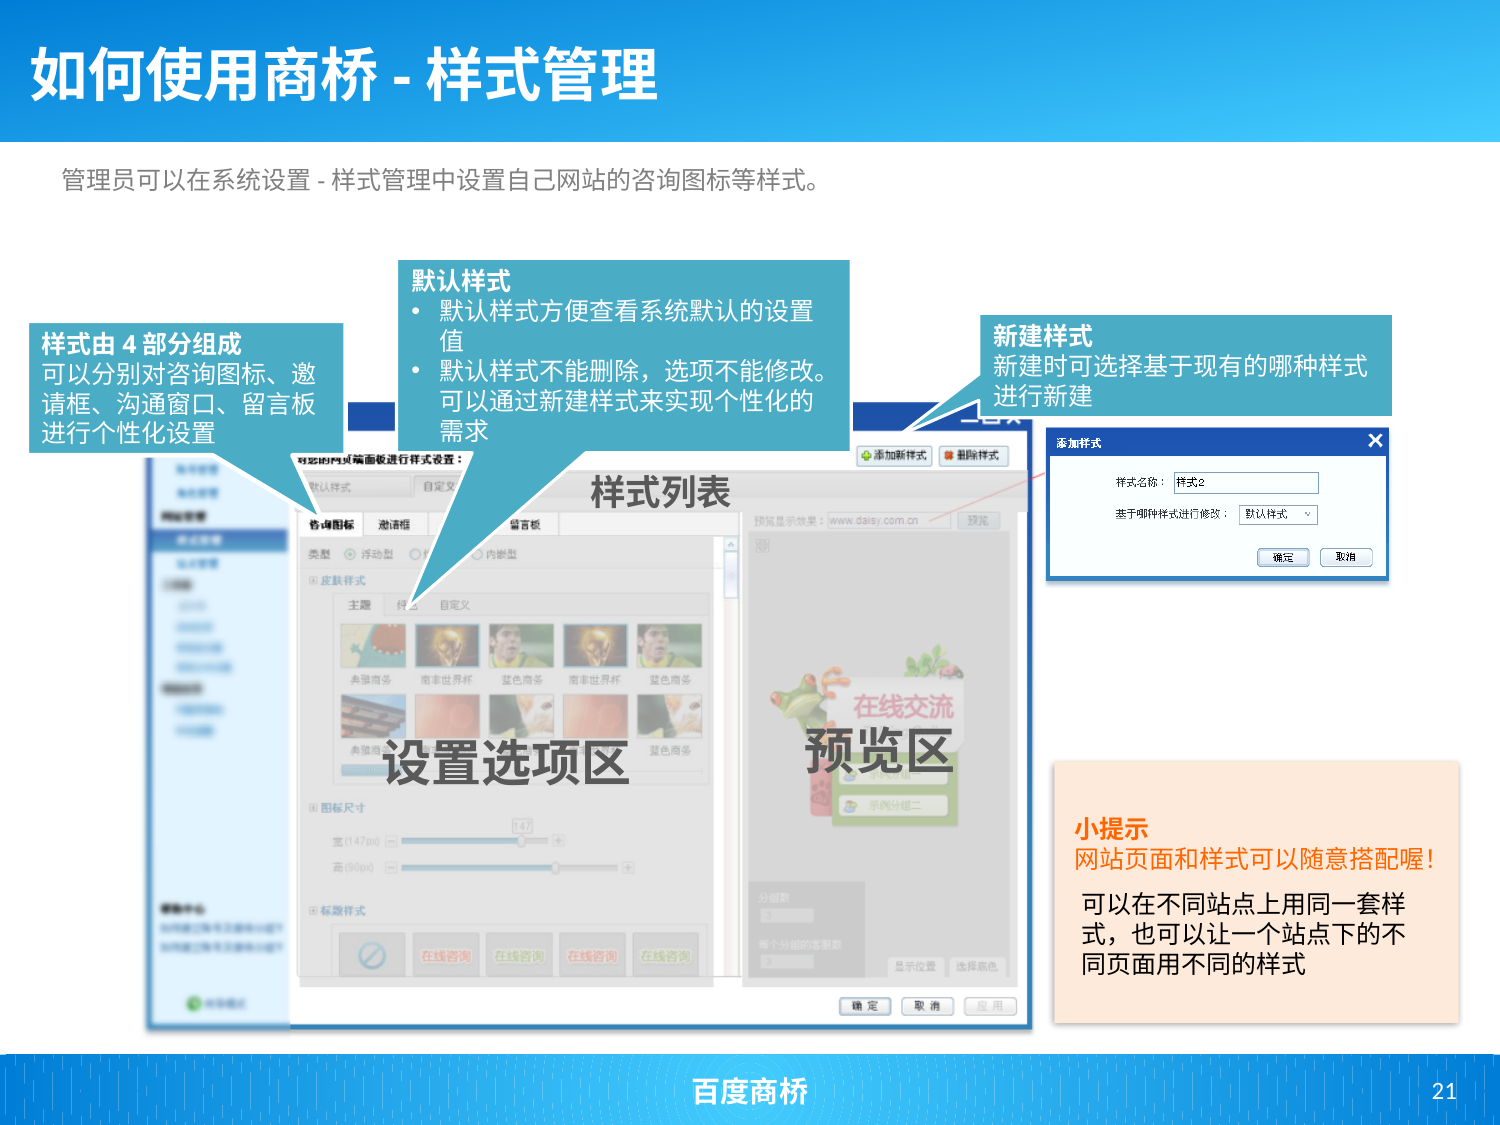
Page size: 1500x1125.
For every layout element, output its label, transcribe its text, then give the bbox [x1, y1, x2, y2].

text_box 样式由4部分组成 可以分别对咨询图标、邀请框、沟通窗口、留言板进行个性化设置 [26, 320, 346, 456]
text_box 可以在不同站点上用同一套样式，也可以让一个站点下的不同页面用不同的样式 [1122, 881, 1434, 986]
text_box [130, 396, 1118, 1047]
text_box 默认样式 默认样式方便查看系统默认的设置值 默认样式不能删除，选项不能修改。可以通过新建样式来实现个性化的需求 [396, 258, 852, 395]
text_box 21 [1121, 1059, 1472, 1120]
text_box 小提示 网站页面和样式可以随意搭配喔！ [1122, 806, 1453, 881]
text_box 管理员可以在系统设置-样式管理中设置自己网站的咨询图标等样式。 [46, 156, 1289, 202]
picture [1044, 425, 1394, 590]
title 如何使用商桥-样式管理 [14, 21, 1365, 126]
footer 百度商桥 [512, 1067, 988, 1115]
text_box [1122, 758, 1462, 1026]
text_box 新建样式 新建时可选择基于现有的哪种样式进行新建 [951, 313, 1394, 418]
